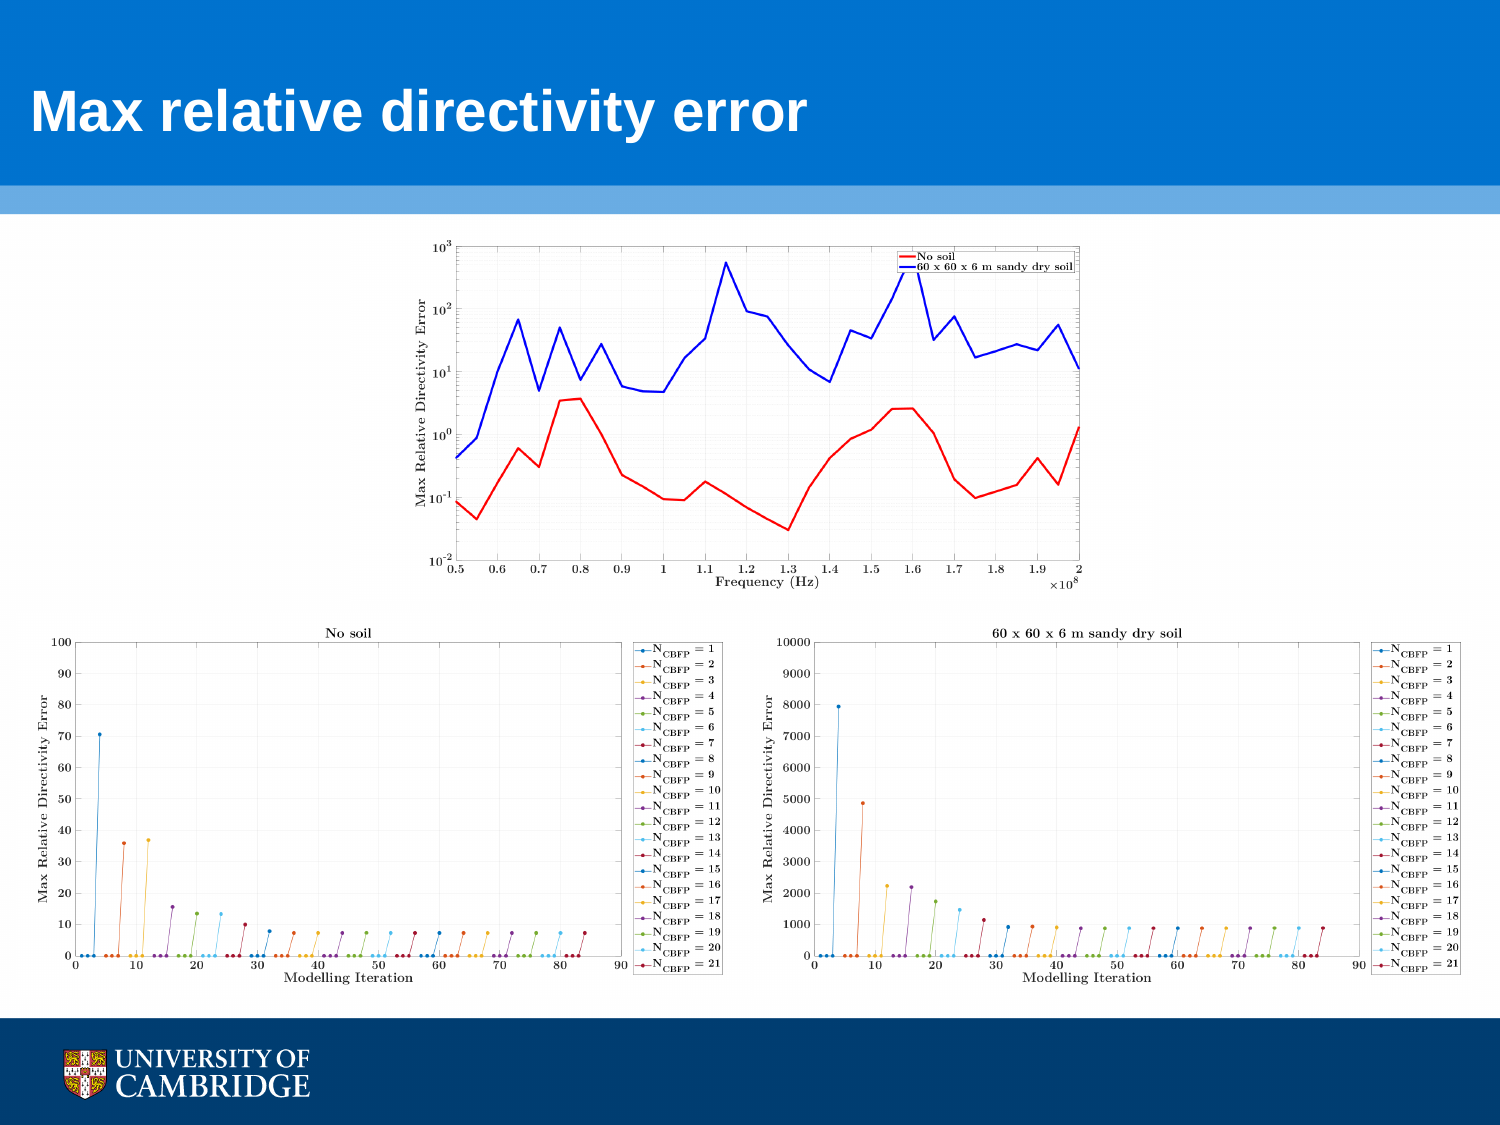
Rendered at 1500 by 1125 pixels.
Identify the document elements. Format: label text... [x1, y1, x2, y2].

picture [0, 0, 1500, 1125]
title Max relative directivity error [30, 72, 1404, 143]
